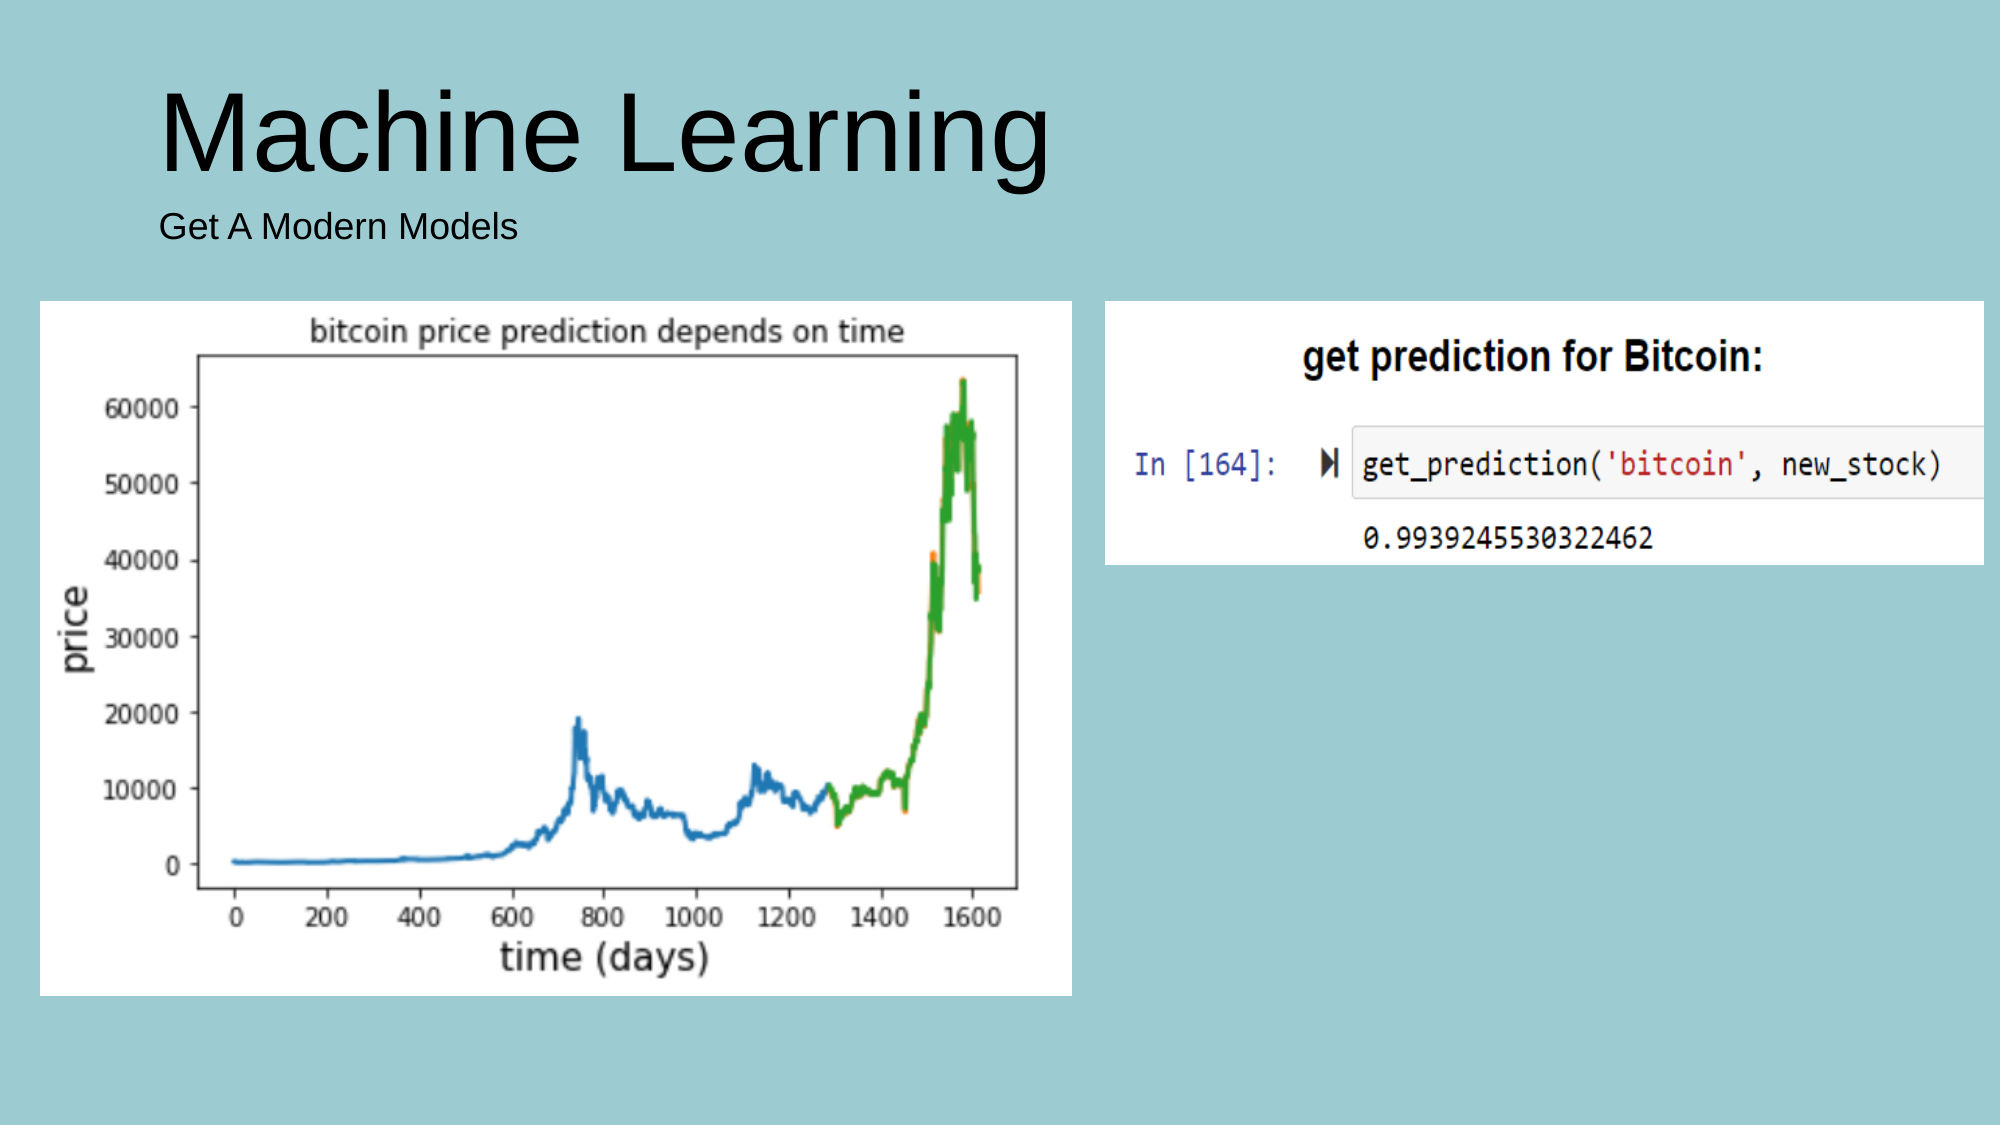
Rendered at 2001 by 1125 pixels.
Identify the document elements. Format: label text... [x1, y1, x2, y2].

text_box Get A Modern Models [144, 194, 1072, 255]
picture [40, 301, 1072, 996]
text_box Machine Learning [144, 51, 1072, 194]
picture [1105, 301, 1984, 565]
